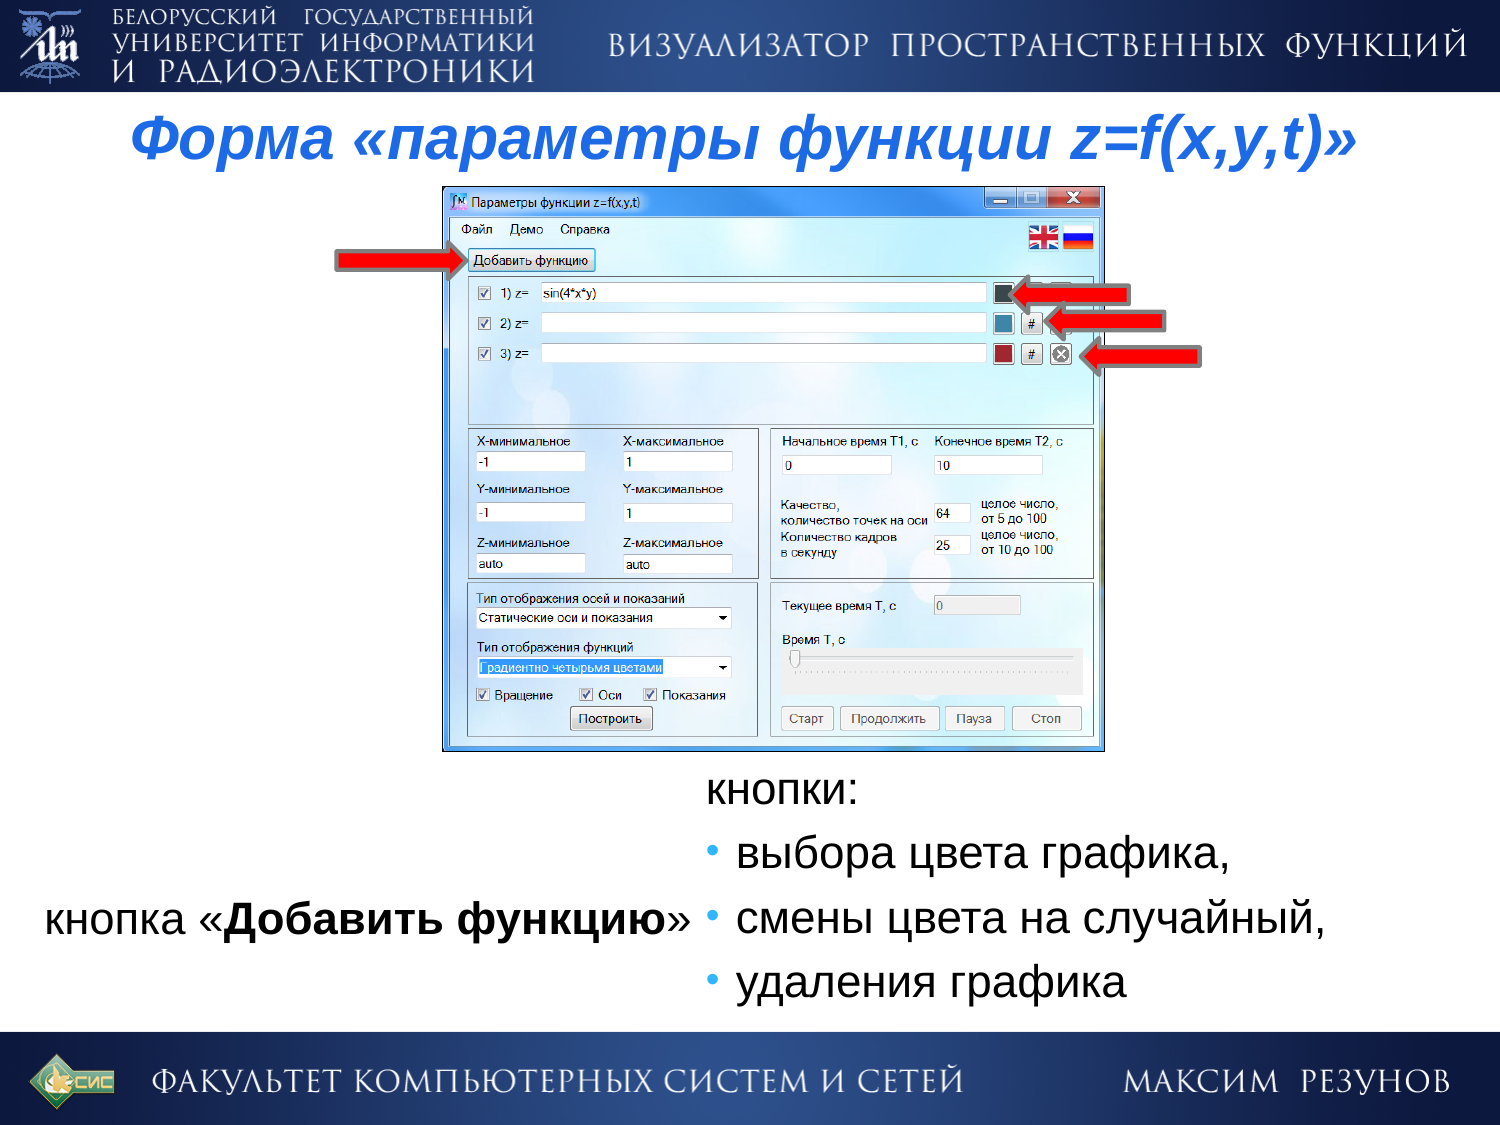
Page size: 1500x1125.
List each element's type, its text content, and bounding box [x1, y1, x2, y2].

text_box Форма «параметры функции z=f(x,y,t)» [5, 90, 1483, 180]
list кнопка «Добавить функцию» [29, 881, 690, 965]
text_box [1114, 345, 1202, 368]
picture [0, 0, 1500, 1125]
text_box [334, 249, 439, 272]
text_box кнопки: выбора цвета графика, смены цвета на случайный, удаления графика [690, 751, 1495, 1035]
text_box [1114, 309, 1167, 333]
text_box [1114, 283, 1131, 307]
